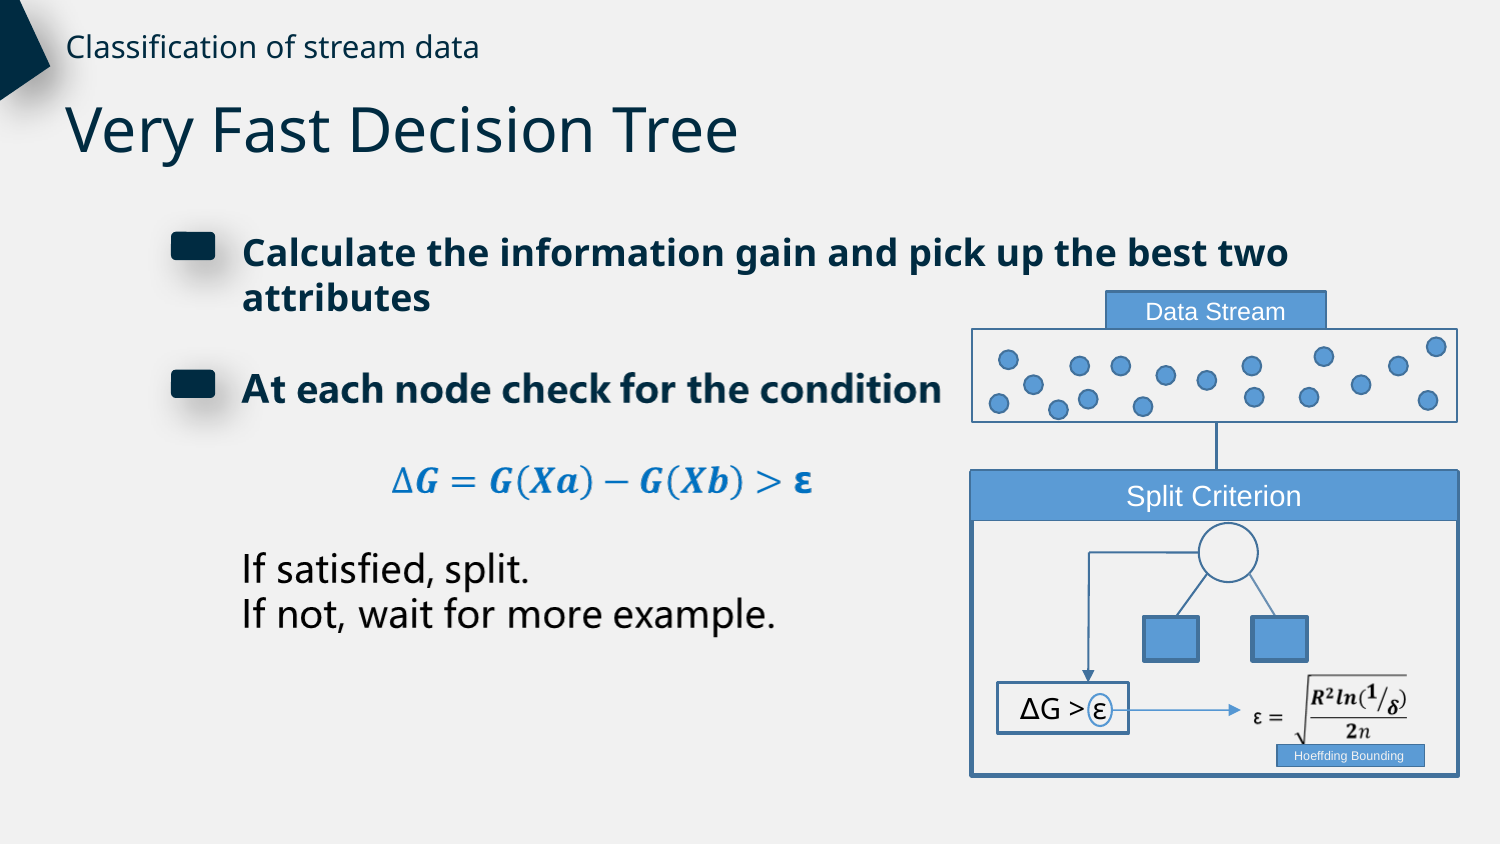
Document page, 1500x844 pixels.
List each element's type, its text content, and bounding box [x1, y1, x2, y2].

text_box [1388, 356, 1408, 376]
text_box [1088, 694, 1112, 727]
text_box [1218, 422, 1350, 470]
text_box Data Stream [1105, 291, 1326, 329]
text_box [1234, 662, 1425, 753]
text_box [1418, 391, 1438, 410]
text_box [971, 472, 1459, 776]
text_box [1078, 389, 1098, 409]
text_box [1244, 387, 1264, 407]
text_box [1133, 397, 1153, 417]
text_box [1314, 347, 1334, 367]
text_box ∆G > ε [997, 682, 1129, 733]
text_box [1197, 370, 1217, 390]
text_box Hoeffding Bounding [1276, 744, 1425, 767]
text_box [1070, 356, 1090, 376]
text_box [989, 394, 1009, 413]
text_box [1351, 375, 1371, 395]
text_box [1175, 573, 1208, 618]
text_box [1049, 400, 1068, 420]
text_box Classification of stream data [67, 21, 519, 62]
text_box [1248, 573, 1276, 618]
text_box [1198, 522, 1258, 583]
text_box [170, 369, 216, 398]
text_box [1156, 366, 1176, 385]
text_box Calculate the information gain and pick up the best two attributes [230, 223, 1350, 269]
text_box Split Criterion [970, 470, 1458, 521]
text_box [170, 231, 216, 261]
text_box [1299, 387, 1319, 407]
text_box [0, 0, 51, 101]
text_box [1252, 616, 1307, 661]
text_box [1426, 337, 1446, 357]
text_box [971, 329, 1458, 422]
text_box [1242, 356, 1262, 376]
text_box [1143, 616, 1198, 661]
text_box Very Fast Decision Tree [54, 62, 1174, 140]
text_box [230, 361, 1215, 680]
text_box [1024, 375, 1043, 395]
text_box [999, 350, 1018, 370]
text_box [1111, 356, 1131, 376]
